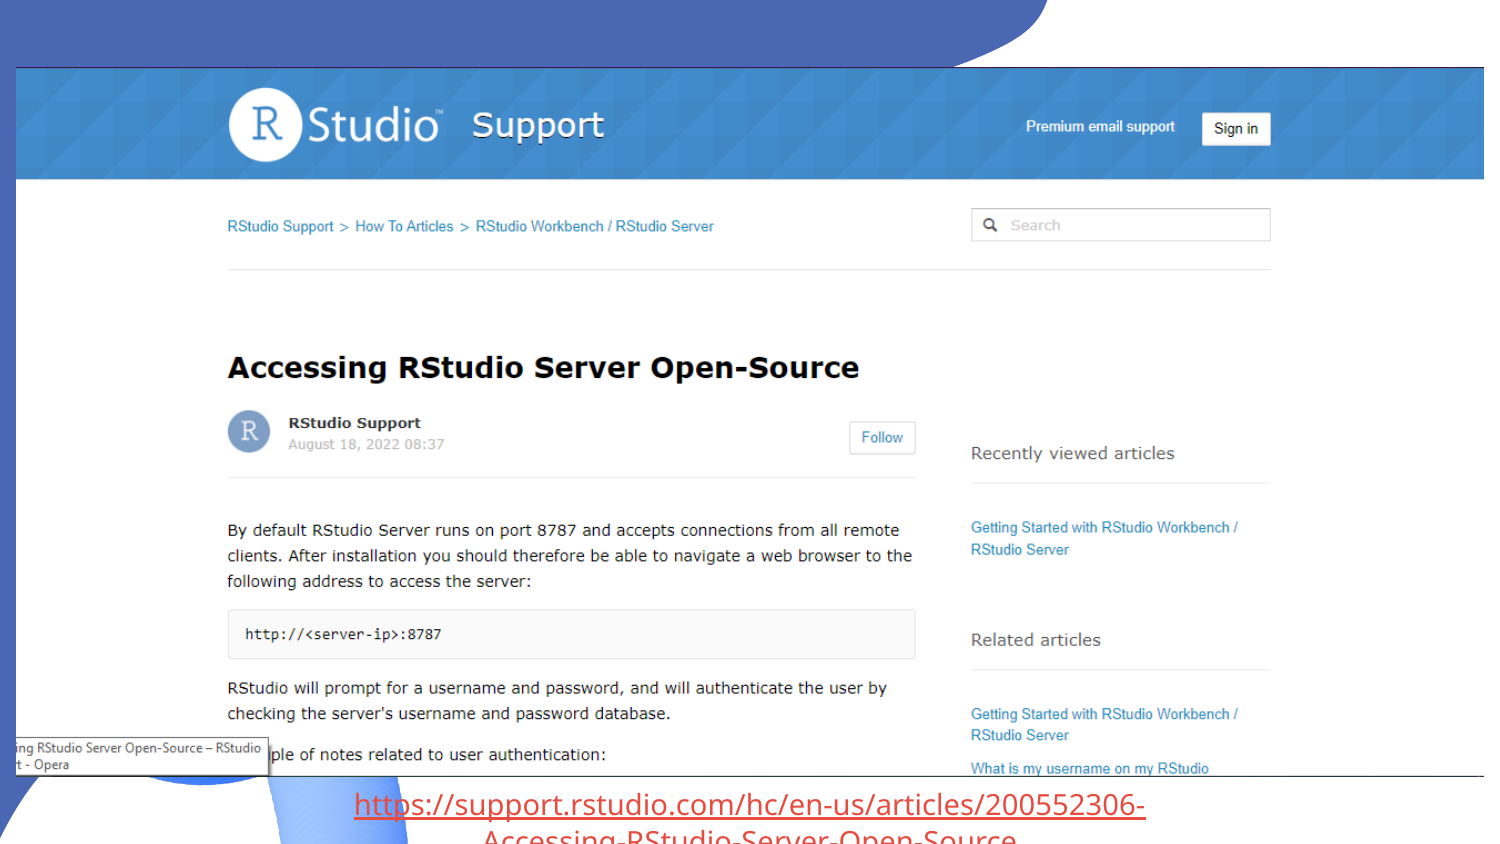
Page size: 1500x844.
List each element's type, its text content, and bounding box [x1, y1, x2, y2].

text_box https://support.rstudio.com/hc/en-us/articles/200552306-Accessing-RStudio-Server-Open-Source [299, 785, 1200, 844]
picture [0, 67, 1484, 844]
